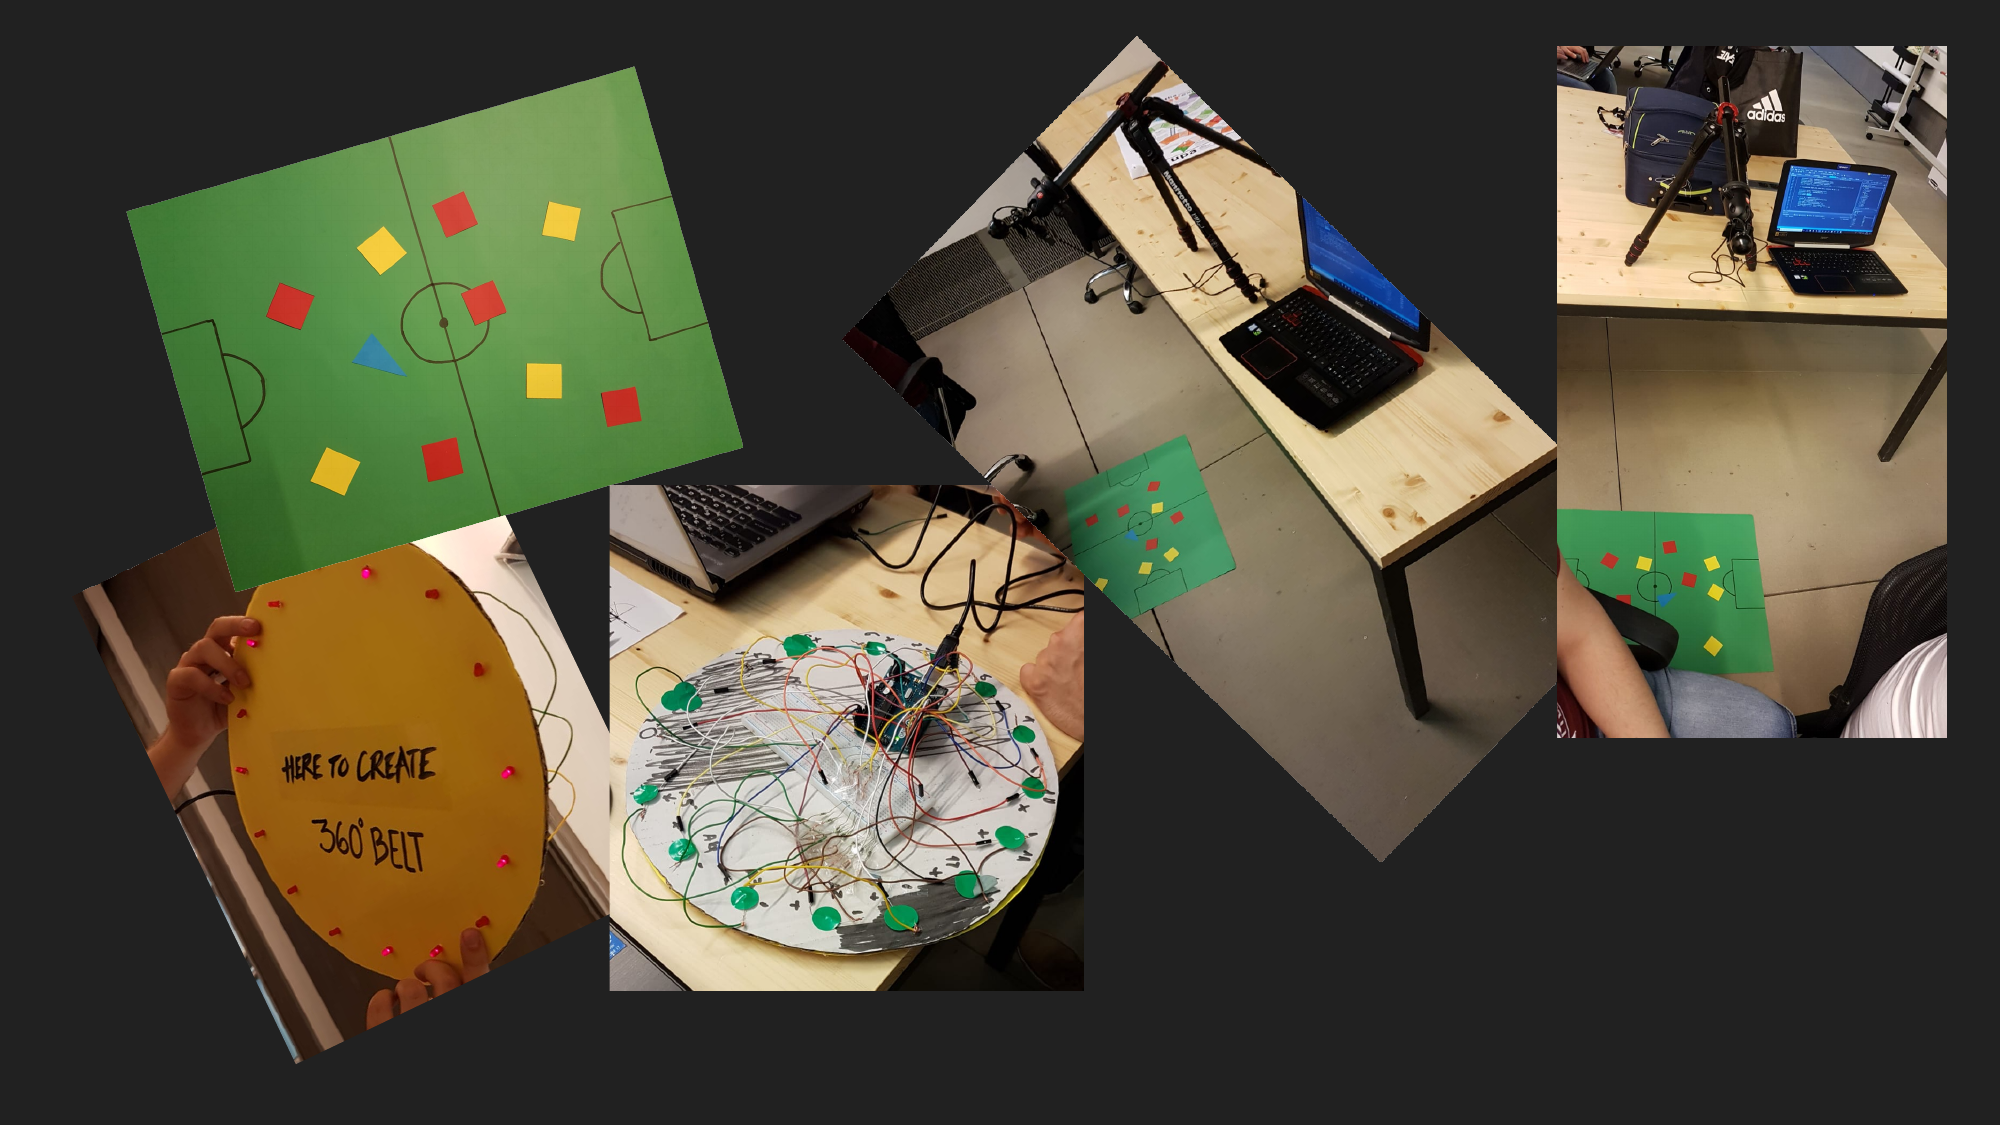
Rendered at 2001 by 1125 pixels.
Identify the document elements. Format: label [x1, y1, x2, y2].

picture [72, 36, 1947, 1065]
